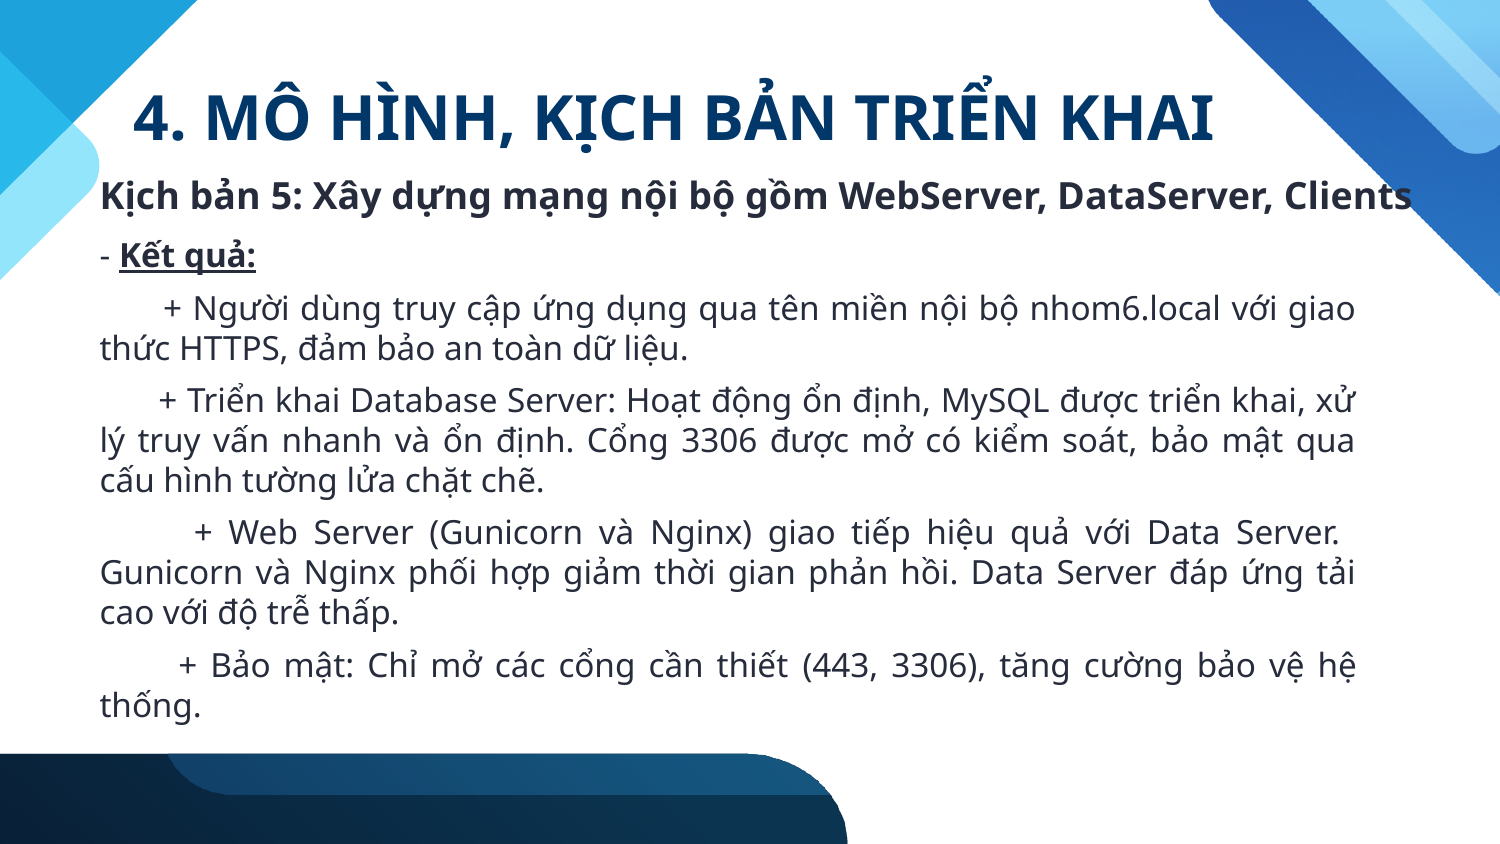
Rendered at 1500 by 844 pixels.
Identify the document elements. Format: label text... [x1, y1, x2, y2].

text_box - Kết quả: + Người dùng truy cập ứng dụng qua tên miền nội bộ nhom6.local với giao thức HTTPS, đảm bảo an toàn dữ liệu. + Triển khai Database Server: Hoạt động ổn định, MySQL được triển khai, xử lý truy vấn nhanh và ổn định. Cổng 3306 được mở có kiểm soát, bảo mật qua cấu hình tường lửa chặt chẽ. + Web Server (Gunicorn và Nginx) giao tiếp hiệu quả với Data Server. Gunicorn và Nginx phối hợp giảm thời gian phản hồi. Data Server đáp ứng tải cao với độ trễ thấp. + Bảo mật: Chỉ mở các cổng cần thiết (443, 3306), tăng cường bảo vệ hệ thống. [84, 250, 1373, 757]
subtitle Kịch bản 5: Xây dựng mạng nội bộ gồm WebServer, DataServer, Clients [84, 156, 1171, 250]
title 4. MÔ HÌNH, KỊCH BẢN TRIỂN KHAI [118, 63, 1171, 156]
picture [1176, 0, 1500, 345]
picture [0, 744, 898, 844]
